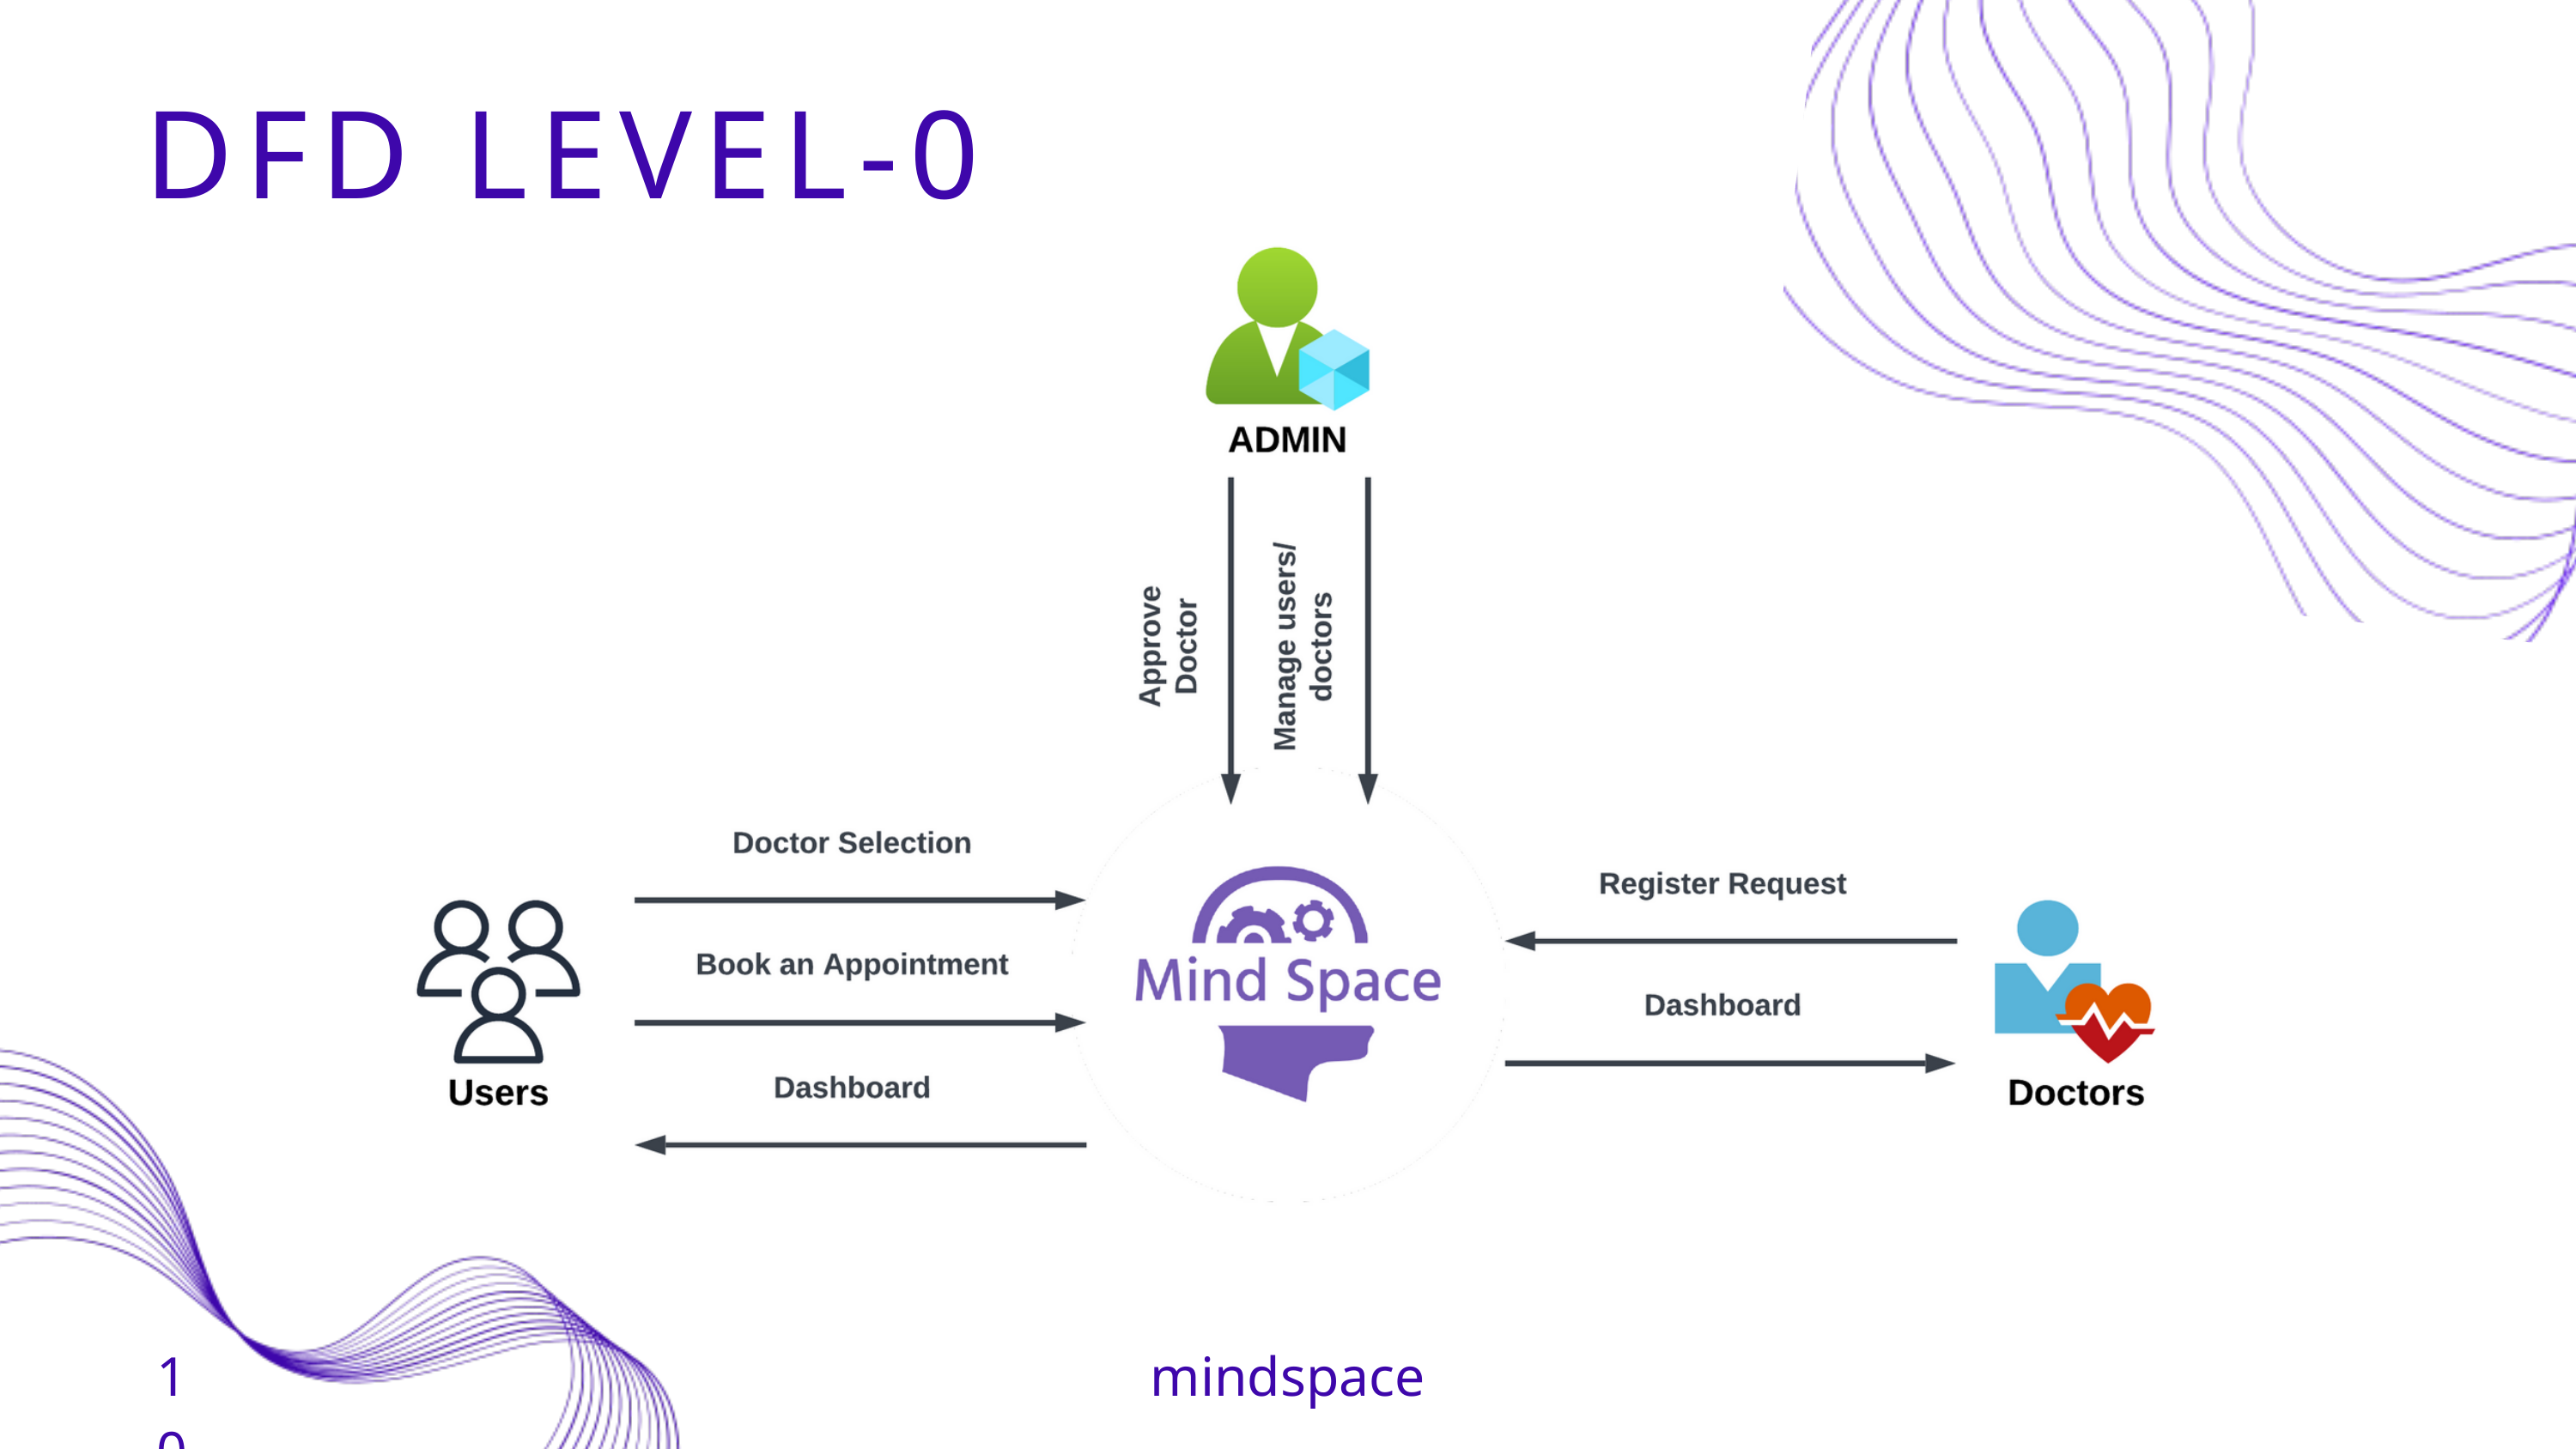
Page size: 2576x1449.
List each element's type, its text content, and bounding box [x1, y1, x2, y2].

text_box [0, 1034, 682, 1449]
text_box DFD LEVEL-0 [144, 55, 1480, 223]
text_box [322, 193, 2254, 1255]
text_box 10 [144, 1331, 198, 1449]
text_box [1753, 0, 2576, 648]
text_box mindspace [817, 1342, 1759, 1407]
